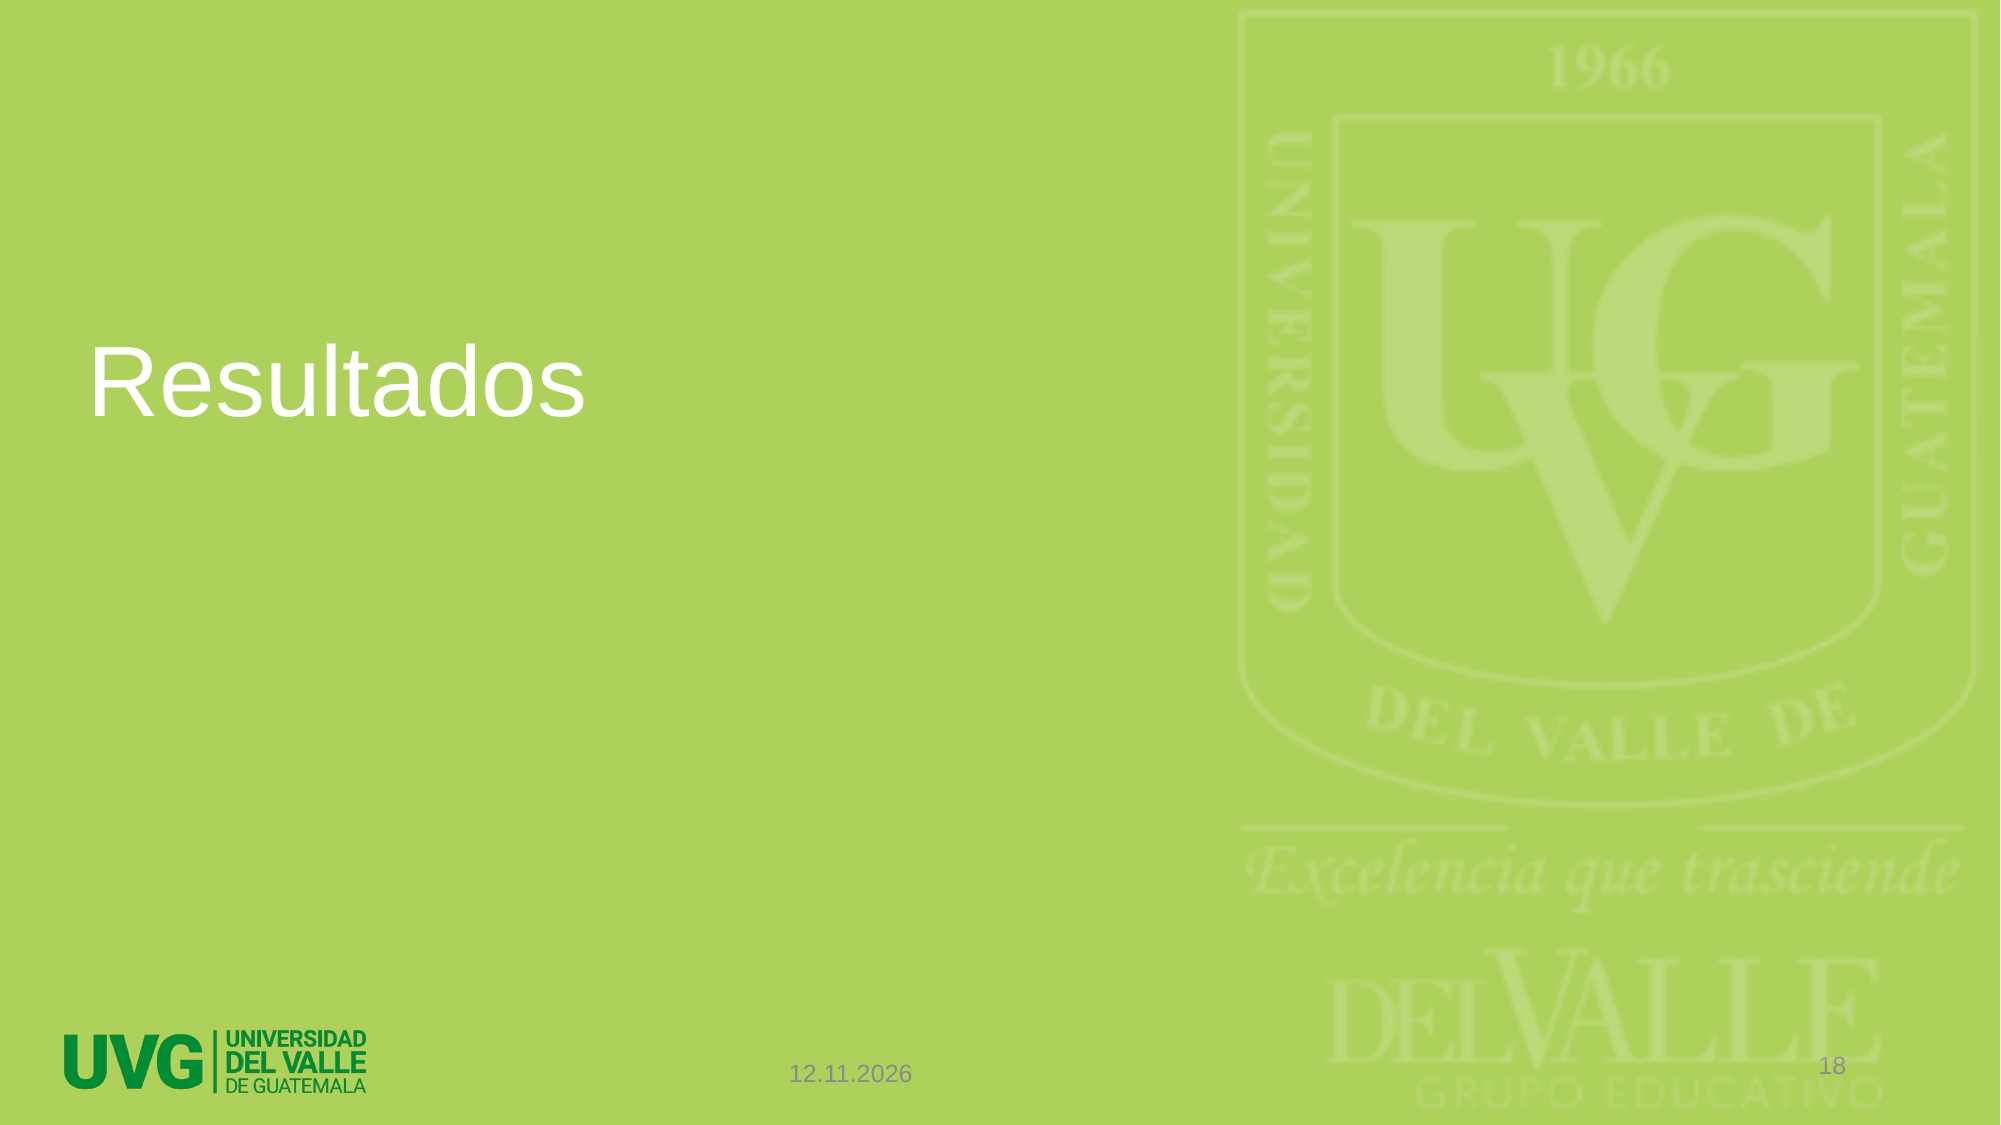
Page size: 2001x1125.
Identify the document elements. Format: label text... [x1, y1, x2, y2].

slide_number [773, 1042, 1224, 1103]
title Resultados [72, 308, 1933, 546]
slide_number 18 [1411, 1034, 1862, 1095]
